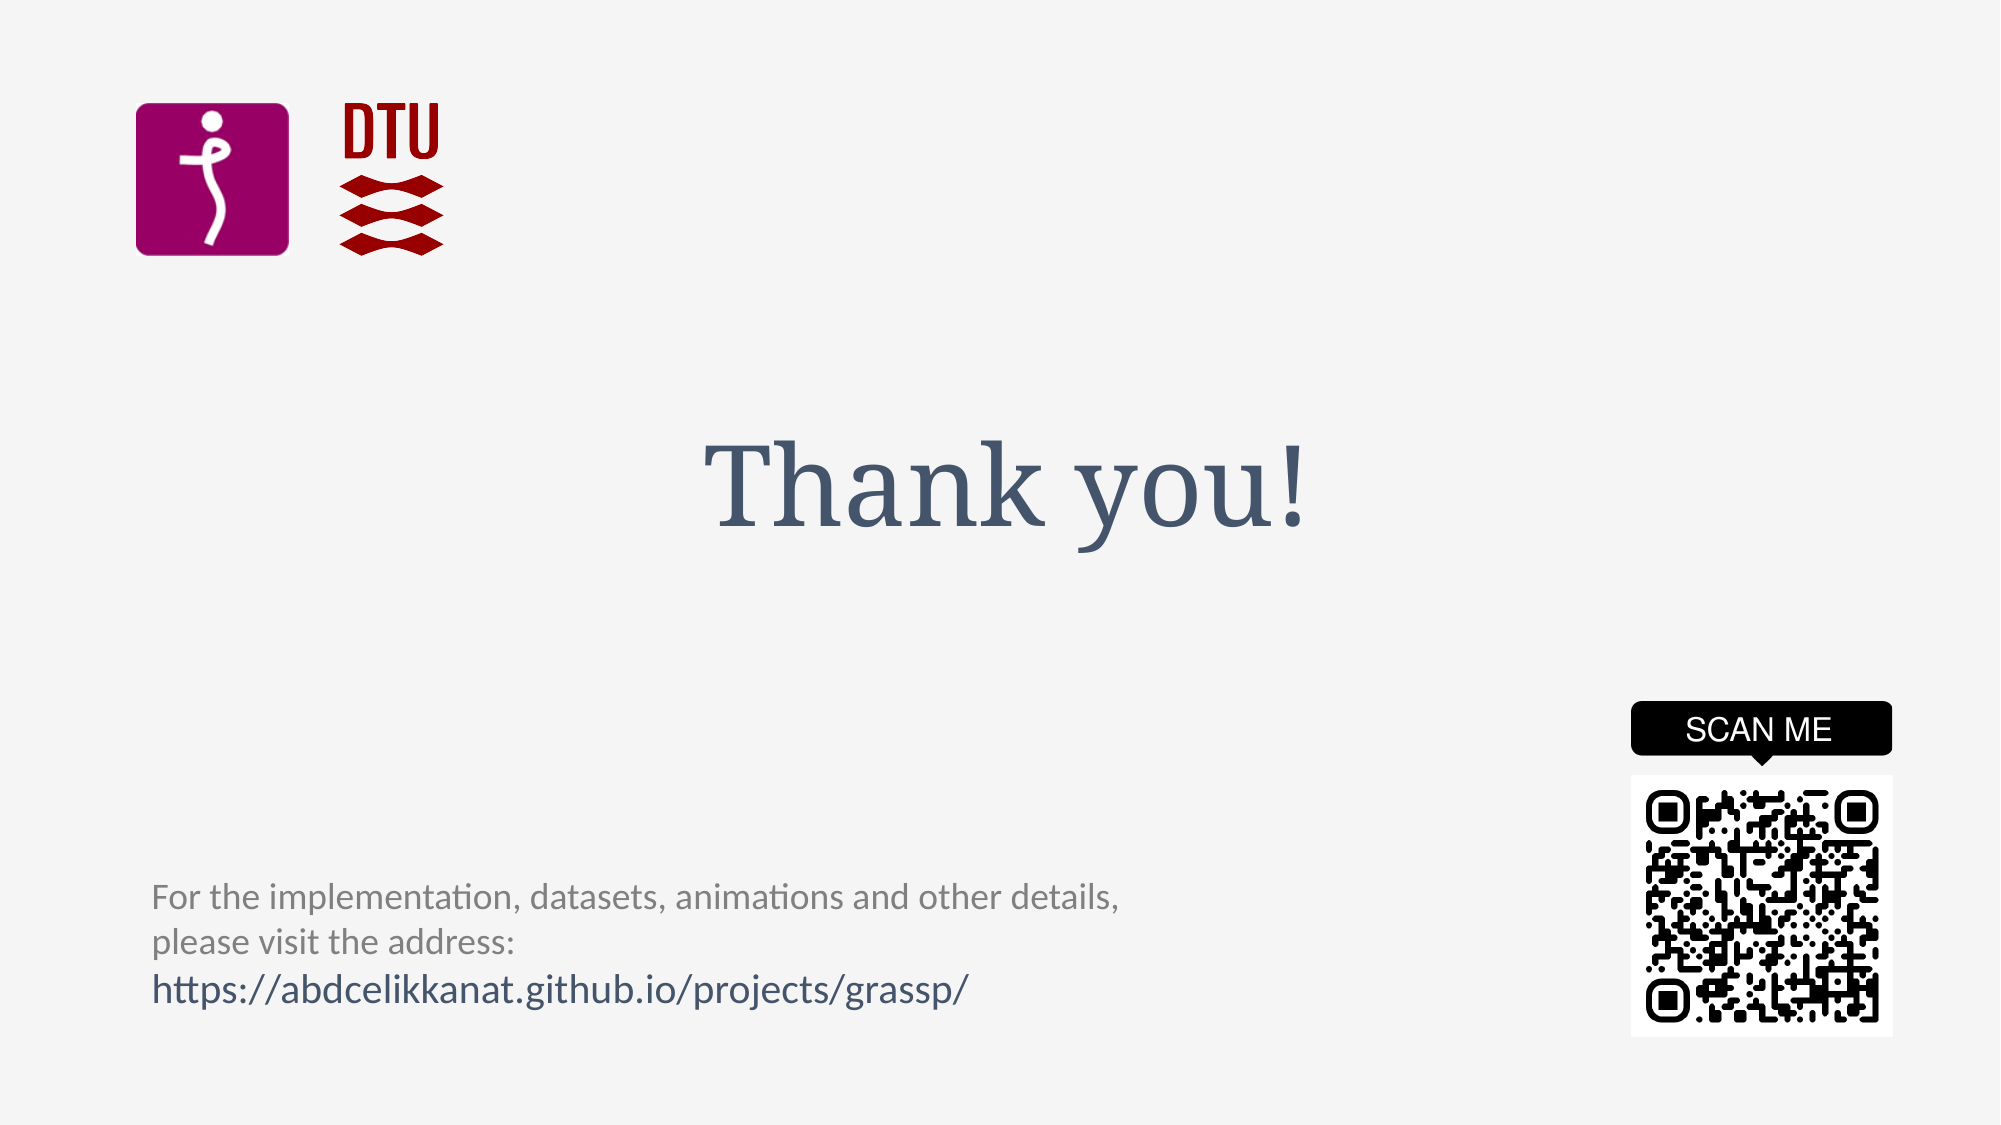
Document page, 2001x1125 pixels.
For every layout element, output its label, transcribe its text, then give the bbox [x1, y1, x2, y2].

picture [1631, 775, 1893, 1037]
picture [339, 103, 444, 256]
text_box Thank you! [136, 426, 1879, 557]
picture [136, 103, 289, 256]
picture [1631, 701, 1893, 766]
text_box For the implementation, datasets, animations and other details, please visit the address: https://abdcelikkanat.github.io/projects/grassp/ [136, 864, 1552, 1020]
